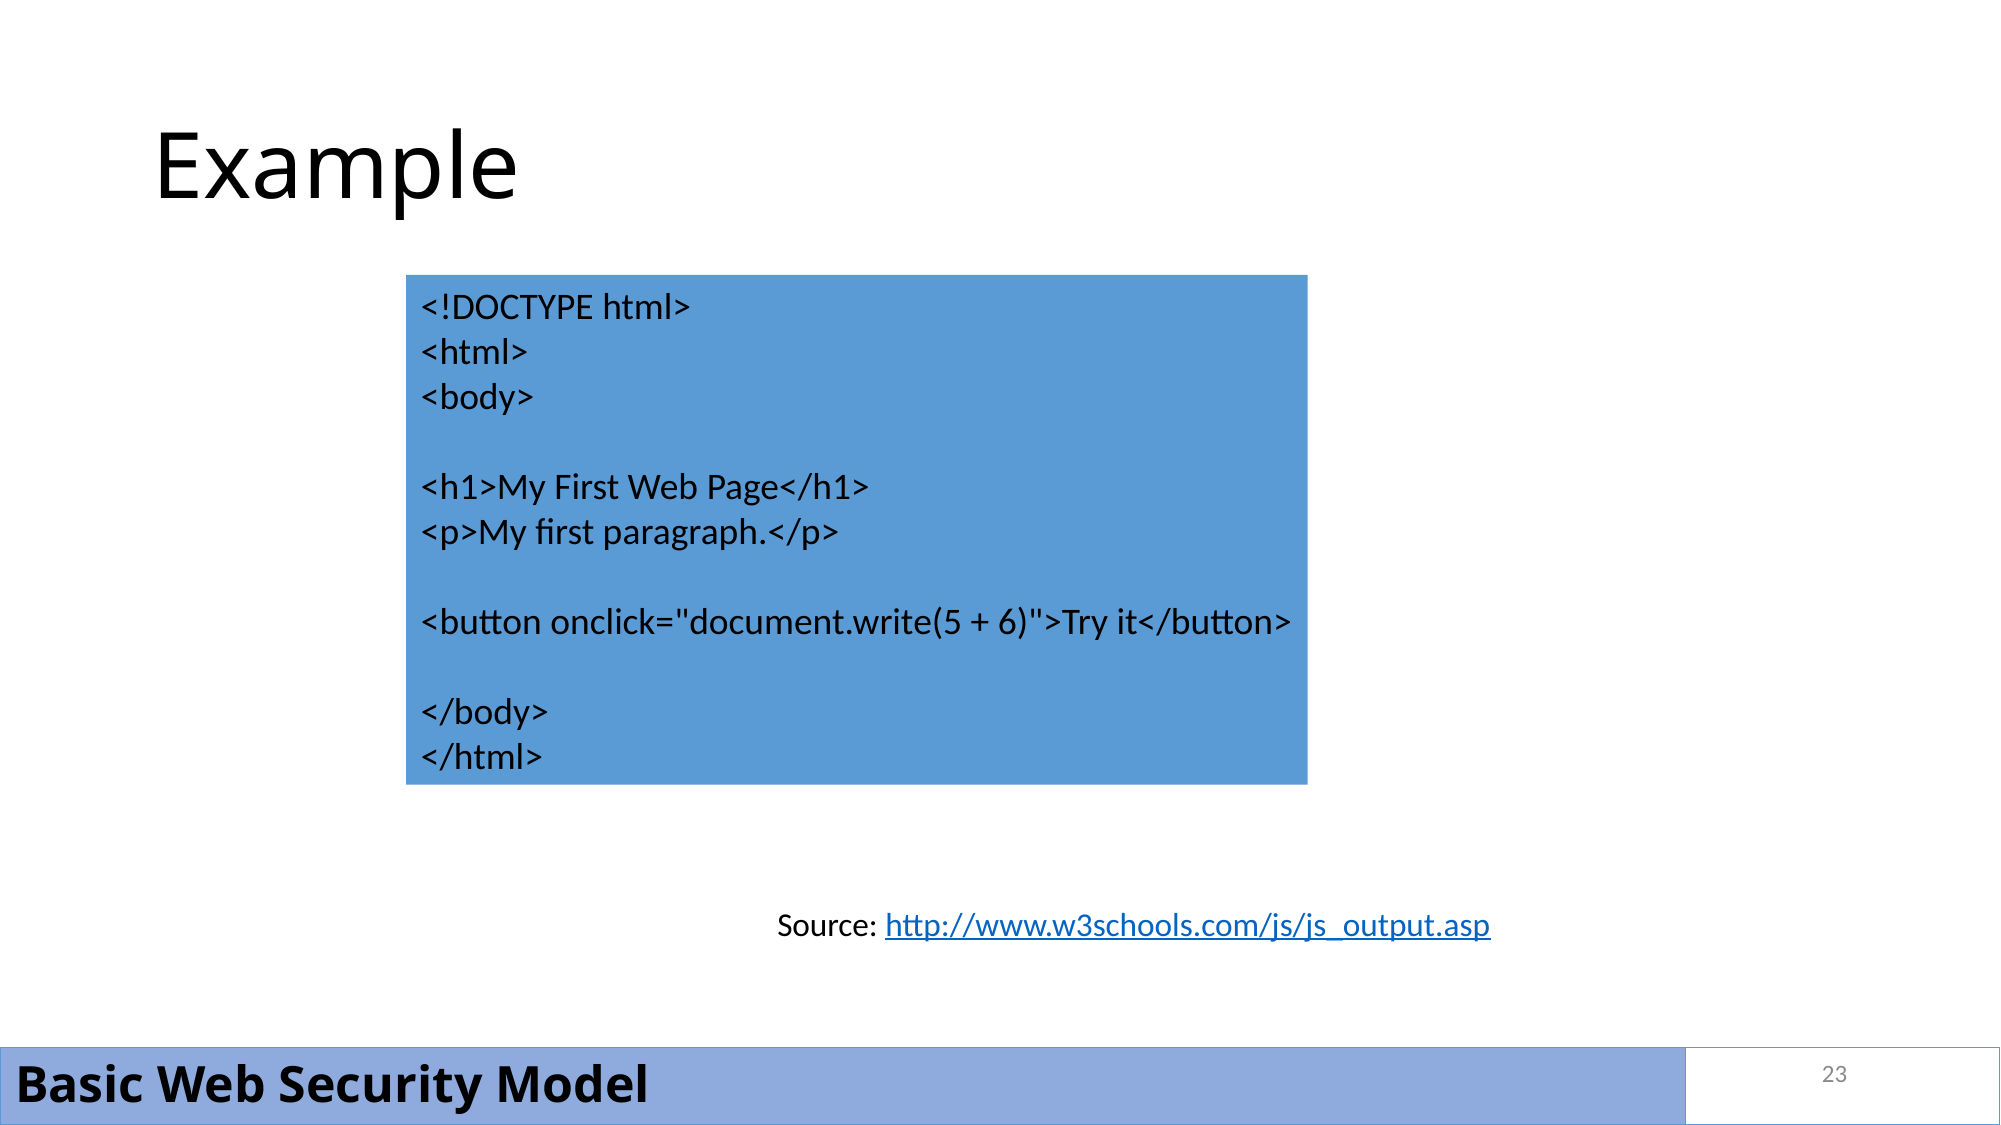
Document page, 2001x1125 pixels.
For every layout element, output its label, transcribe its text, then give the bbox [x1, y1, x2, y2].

text_box [1685, 1047, 2000, 1125]
title Example [137, 59, 1863, 278]
text_box Basic Web Security Model [0, 1047, 1685, 1125]
text_box Source: http://www.w3schools.com/js/js_output.asp [762, 895, 1738, 951]
text_box <!DOCTYPE html> <html> <body> <h1>My First Web Page</h1> <p>My first paragraph.</p> <button onclick="document.write(5 + 6)">Try it</button> </body> </html> [406, 274, 1308, 785]
slide_number 23 [1412, 1042, 1863, 1103]
